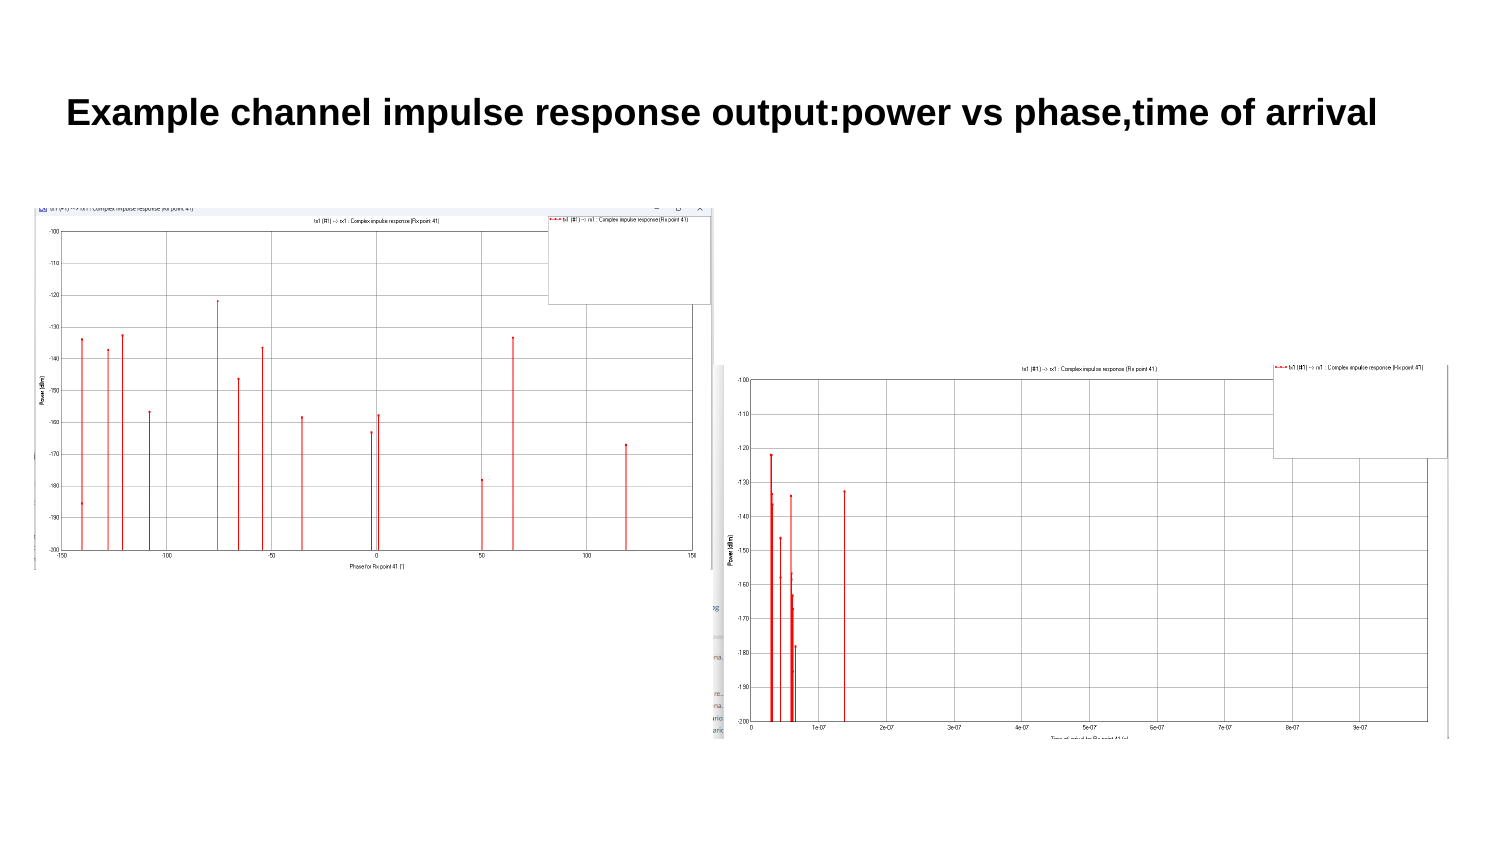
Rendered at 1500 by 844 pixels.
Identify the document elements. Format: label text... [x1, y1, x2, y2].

title Example channel impulse response output:power vs phase,time of arrival [51, 72, 1449, 167]
picture [34, 208, 1450, 740]
